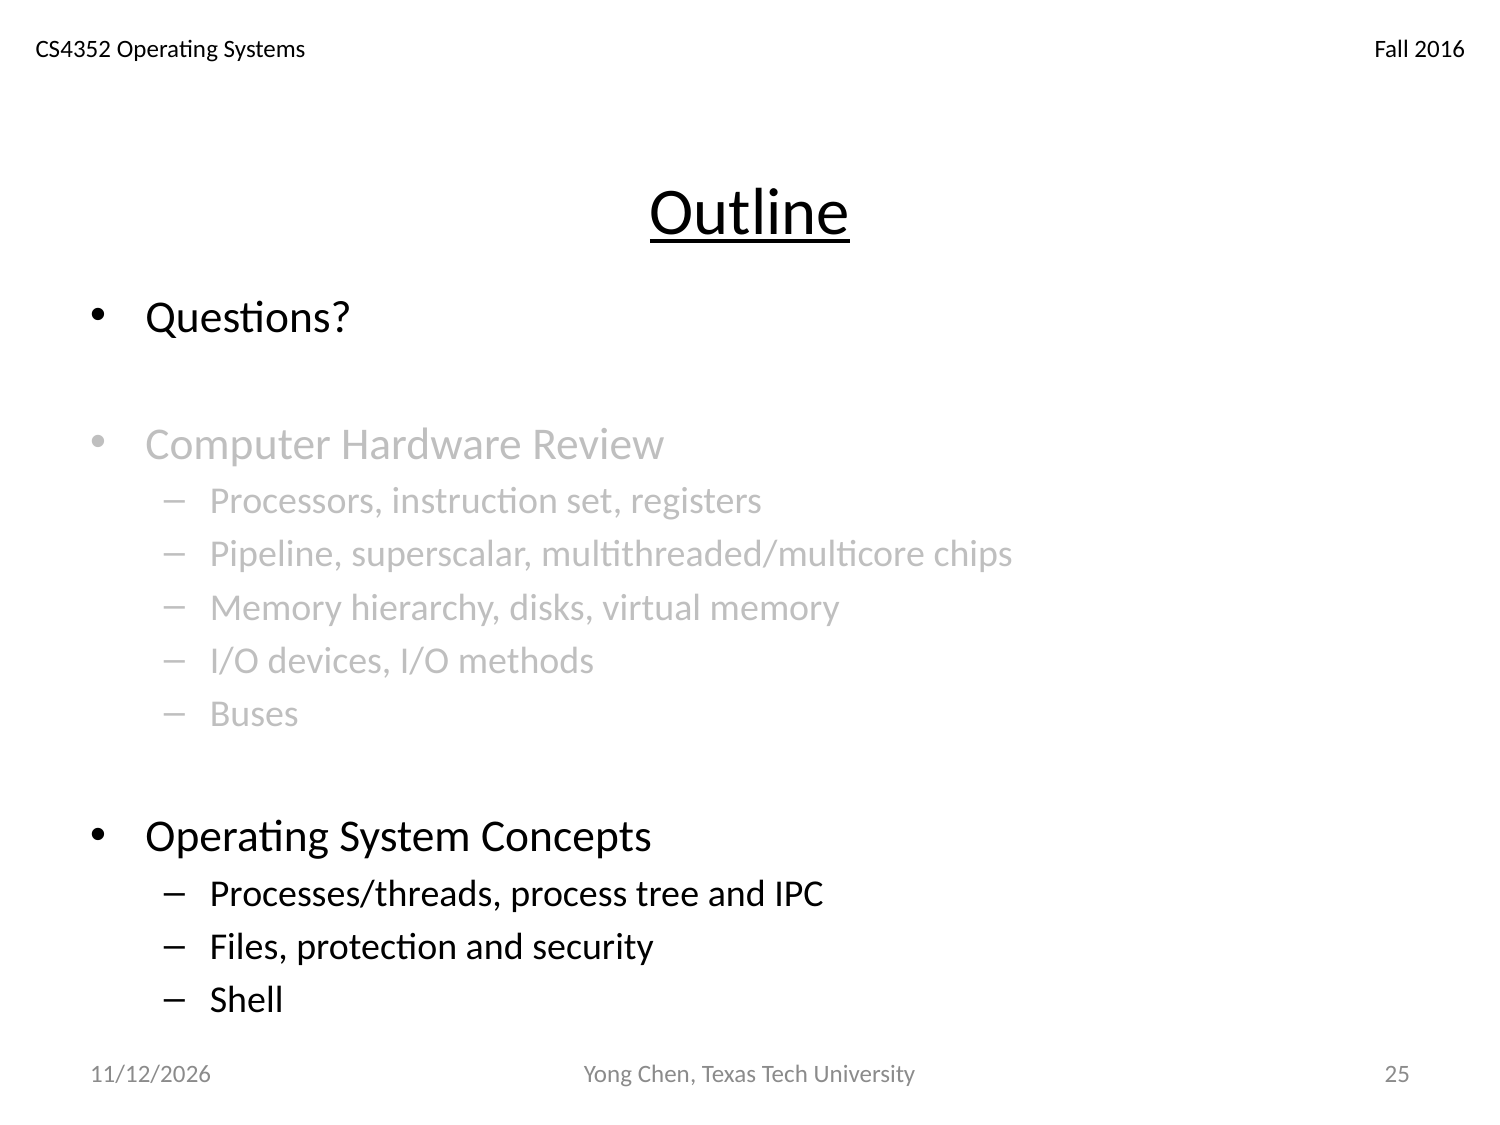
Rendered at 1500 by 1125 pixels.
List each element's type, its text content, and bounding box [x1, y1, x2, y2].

list Questions? Computer Hardware Review Processors, instruction set, registers Pipeline, superscalar, multithreaded/multicore chips Memory hierarchy, disks, virtual memory I/O devices, I/O methods Buses Operating System Concepts Processes/threads, process tree and IPC Files, protection and security Shell [75, 279, 1425, 1029]
slide_number 25 [1074, 1042, 1425, 1103]
footer Yong Chen, Texas Tech University [512, 1042, 988, 1103]
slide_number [75, 1042, 425, 1103]
title Outline [75, 160, 1425, 263]
